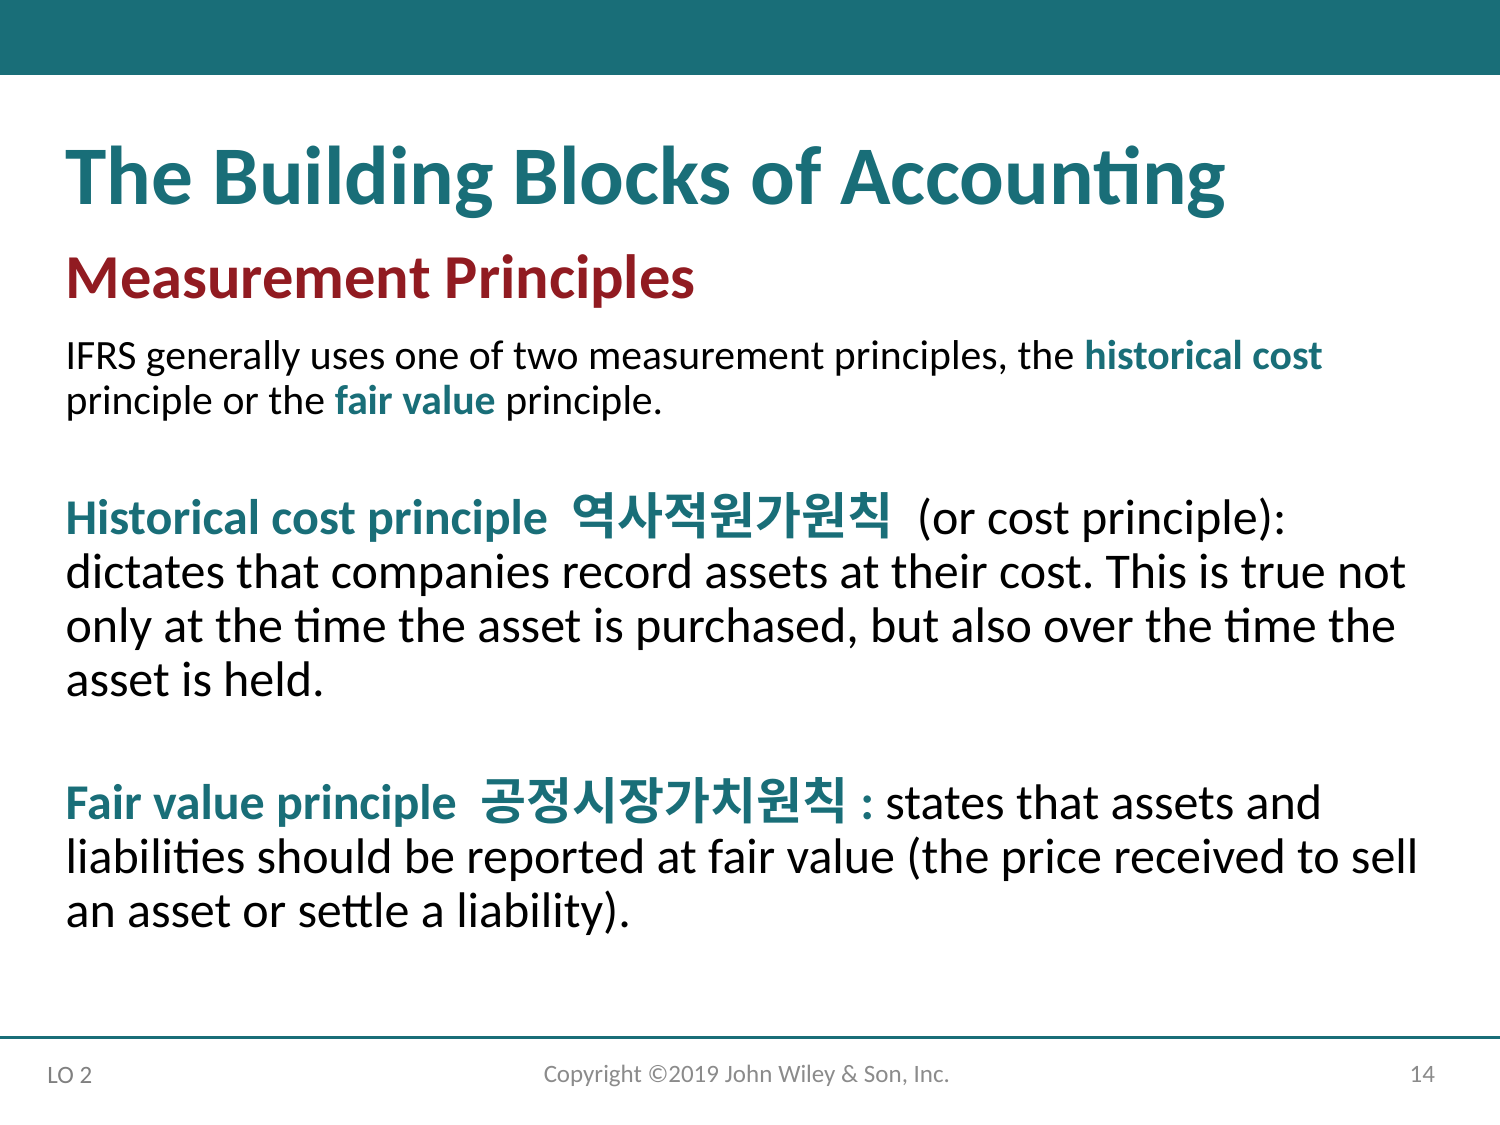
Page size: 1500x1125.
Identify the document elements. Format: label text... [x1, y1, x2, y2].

slide_number 14 [1059, 1042, 1450, 1103]
footer Copyright ©2019 John Wiley & Son, Inc. [496, 1042, 1004, 1103]
list LO 2 [37, 1051, 118, 1125]
list Measurement Principles IFRS generally uses one of two measurement principles, the historical cost principle or the fair value principle. Historical cost principle 역사적원가원칙 (or cost principle): dictates that companies record assets at their cost. This is true not only at the time the asset is purchased, but also over the time the asset is held. Fair value principle 공정시장가치원칙: states that assets and liabilities should be reported at fair value (the price received to sell an asset or settle a liability). [50, 237, 1451, 975]
title The Building Blocks of Accounting [50, 125, 1475, 328]
